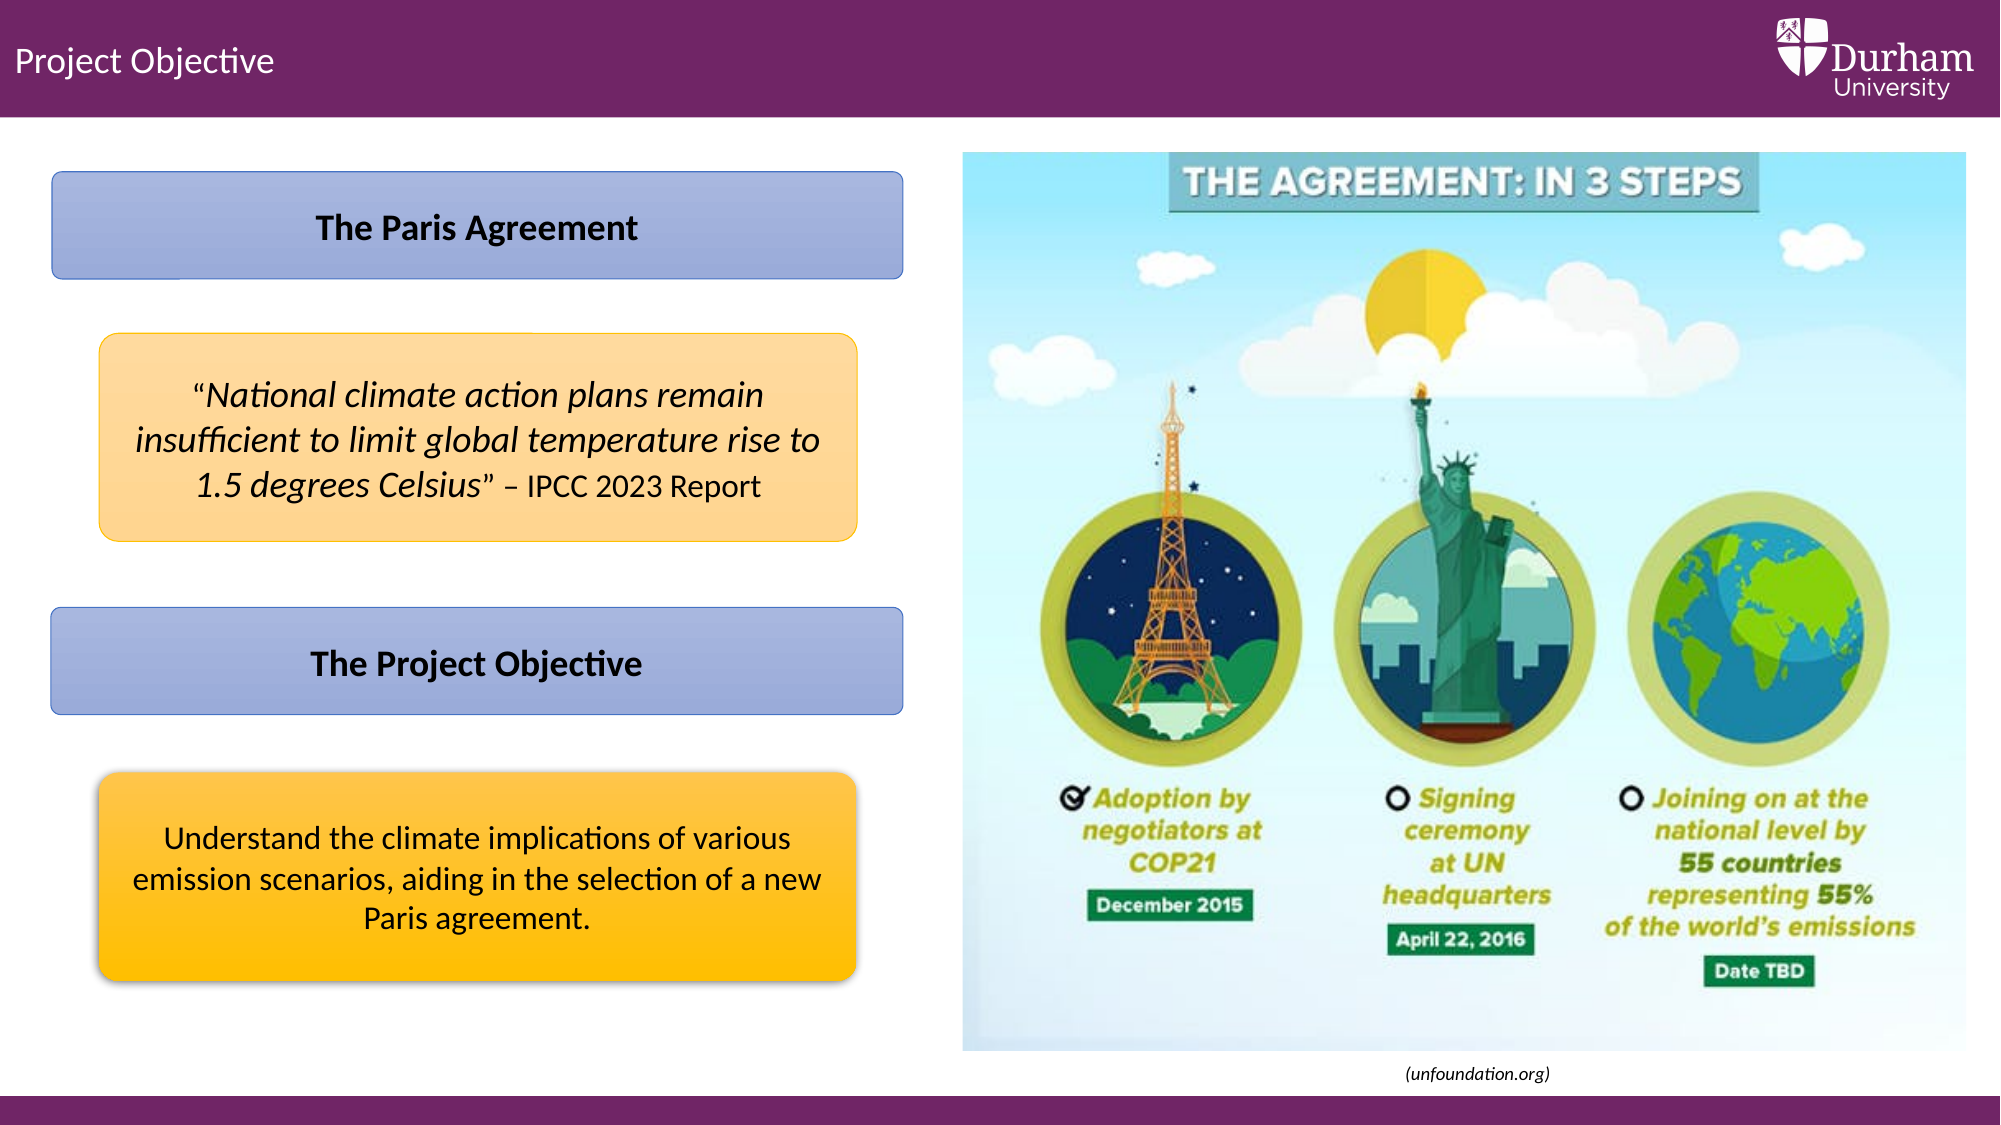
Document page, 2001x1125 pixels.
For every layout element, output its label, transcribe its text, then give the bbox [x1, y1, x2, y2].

text_box The Paris Agreement [51, 171, 904, 280]
text_box [0, 1095, 2000, 1125]
picture [1736, 0, 2000, 141]
text_box “National climate action plans remain insufficient to limit global temperature rise to 1.5 degrees Celsius” – IPCC 2023 Report [98, 332, 858, 542]
text_box Understand the climate implications of various emission scenarios, aiding in the selection of a new Paris agreement. [99, 772, 857, 981]
text_box Project Objective [0, 0, 1736, 118]
picture [962, 152, 1967, 1051]
text_box (unfoundation.org) [1390, 1054, 1566, 1092]
text_box The Project Objective [50, 606, 904, 716]
